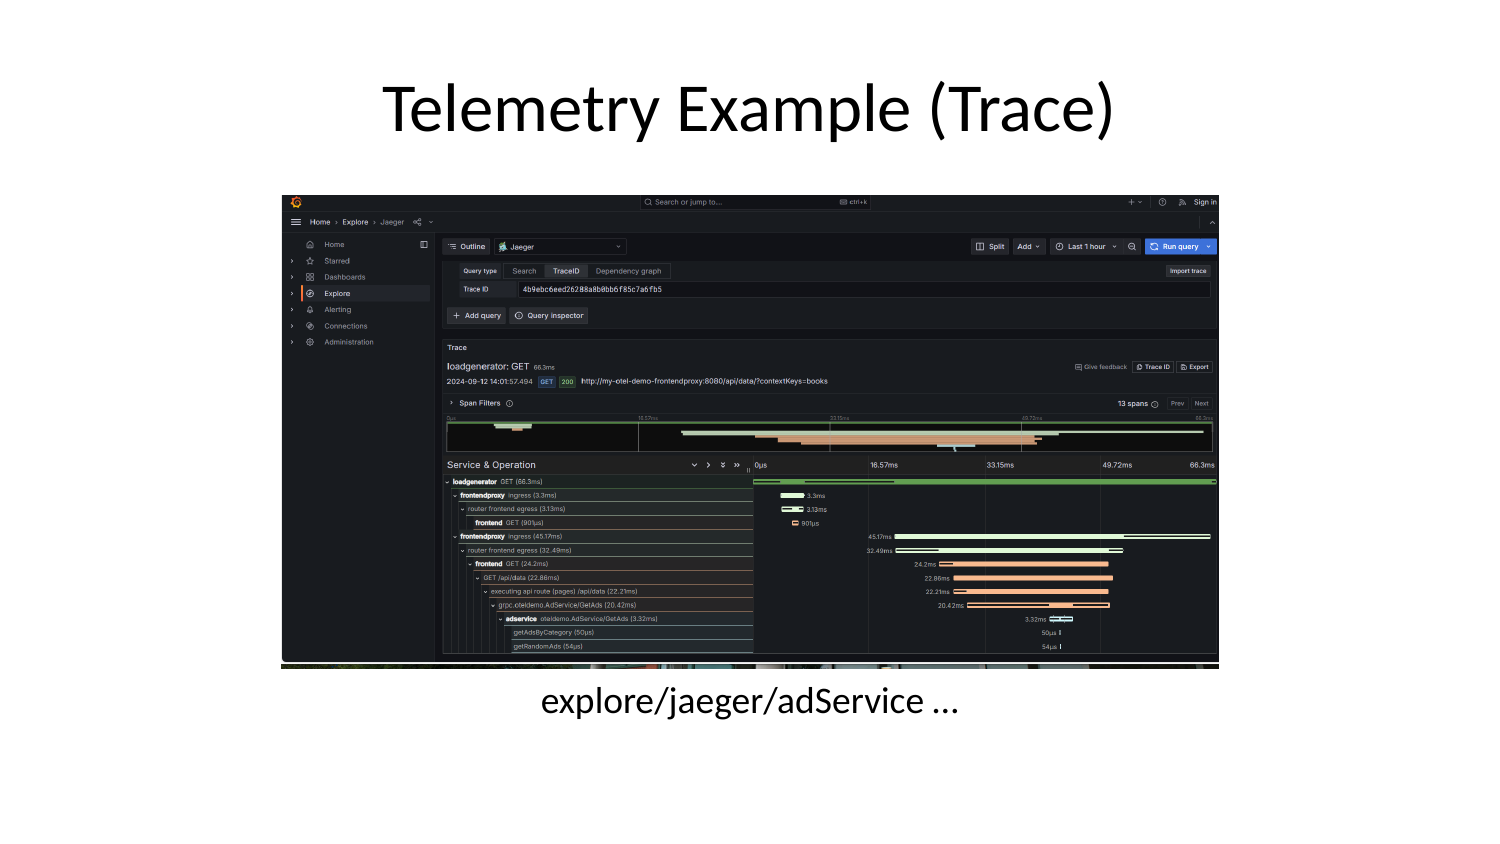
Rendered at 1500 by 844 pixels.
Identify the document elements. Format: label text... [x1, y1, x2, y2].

title Telemetry Example (Trace) [75, 33, 1425, 175]
text_box explore/jaeger/adService … [74, 668, 1425, 753]
picture [281, 195, 1219, 669]
